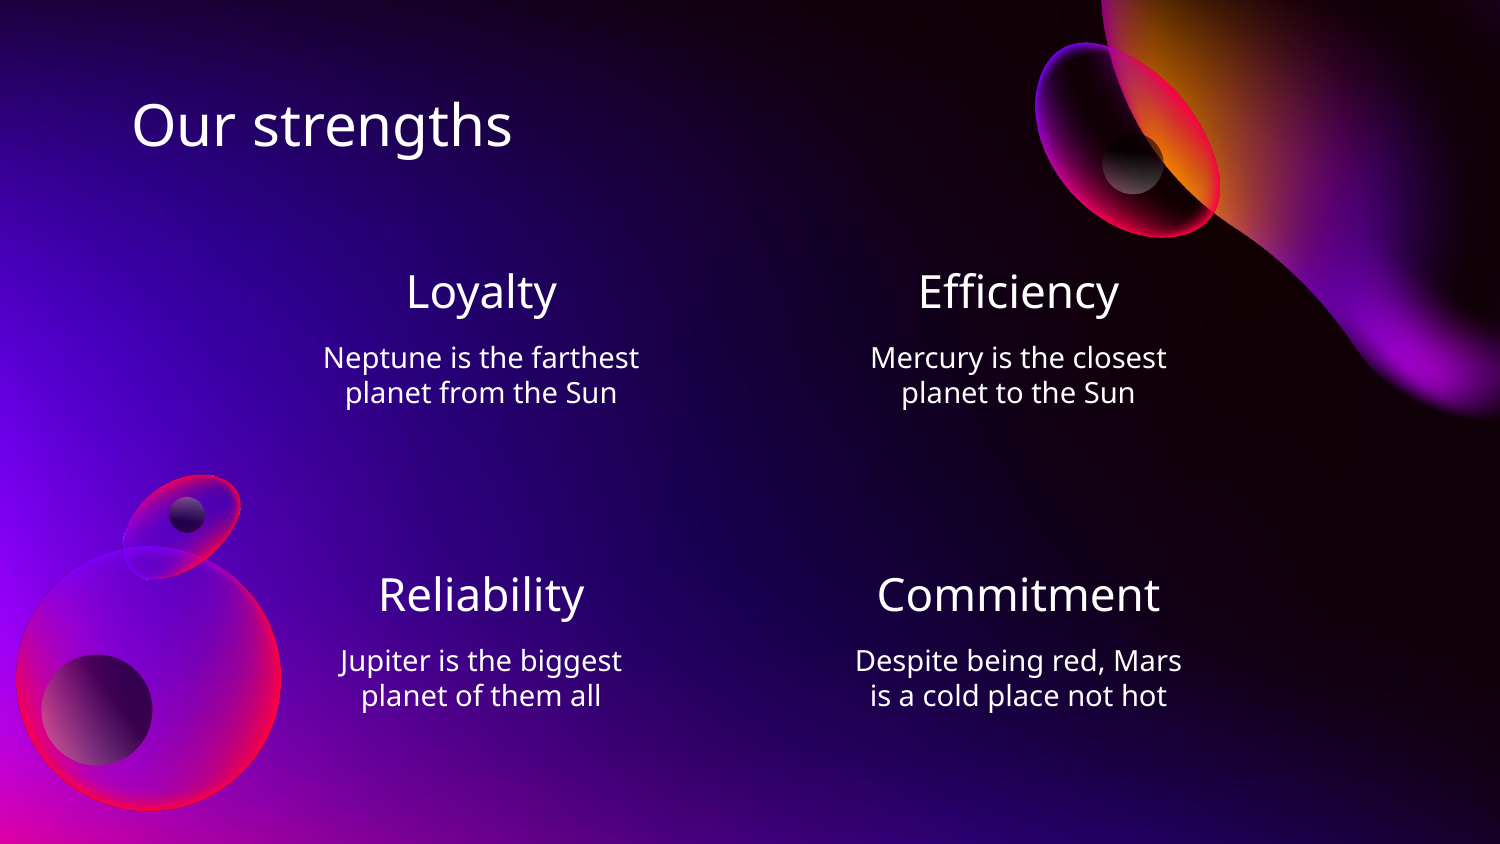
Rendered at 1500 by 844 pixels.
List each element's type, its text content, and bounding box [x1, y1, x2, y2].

title Loyalty [246, 247, 717, 335]
picture [0, 0, 1500, 844]
subtitle Neptune is the farthest planet from the Sun [294, 324, 668, 404]
subtitle Mercury is the closest planet to the Sun [832, 324, 1205, 404]
title Our strengths [116, 72, 1384, 167]
subtitle Jupiter is the biggest planet of them all [294, 627, 668, 708]
title Efficiency [783, 247, 1254, 335]
title Reliability [246, 550, 717, 638]
title Commitment [783, 550, 1254, 638]
subtitle Despite being red, Mars is a cold place not hot [832, 627, 1205, 708]
